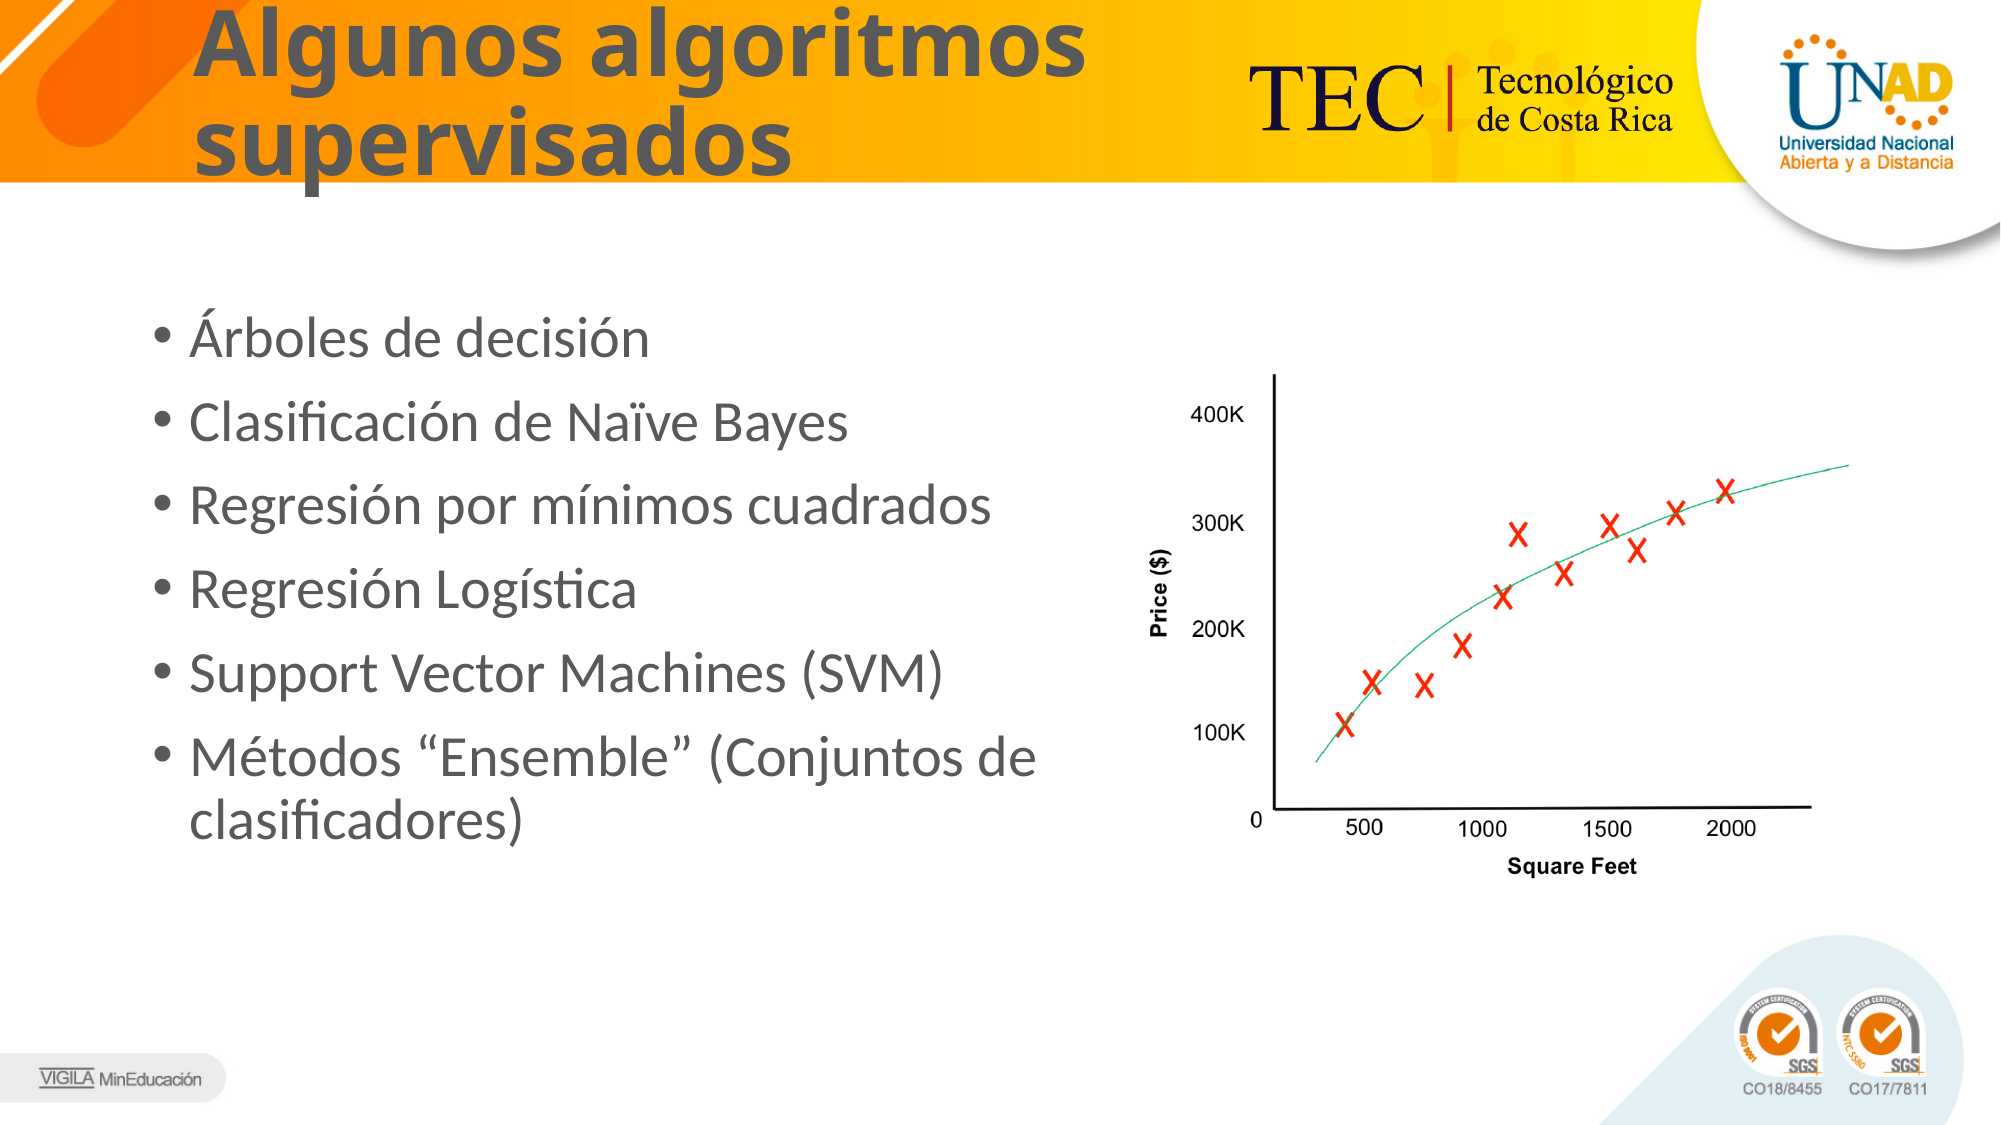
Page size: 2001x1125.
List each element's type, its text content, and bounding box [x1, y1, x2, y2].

title Algunos algoritmos supervisados [178, 0, 1221, 205]
list Árboles de decisión Clasificación de Naïve Bayes Regresión por mínimos cuadrados Regresión Logística Support Vector Machines (SVM) Métodos “Ensemble” (Conjuntos de clasificadores) [137, 299, 1088, 1014]
picture [0, 0, 2001, 1125]
